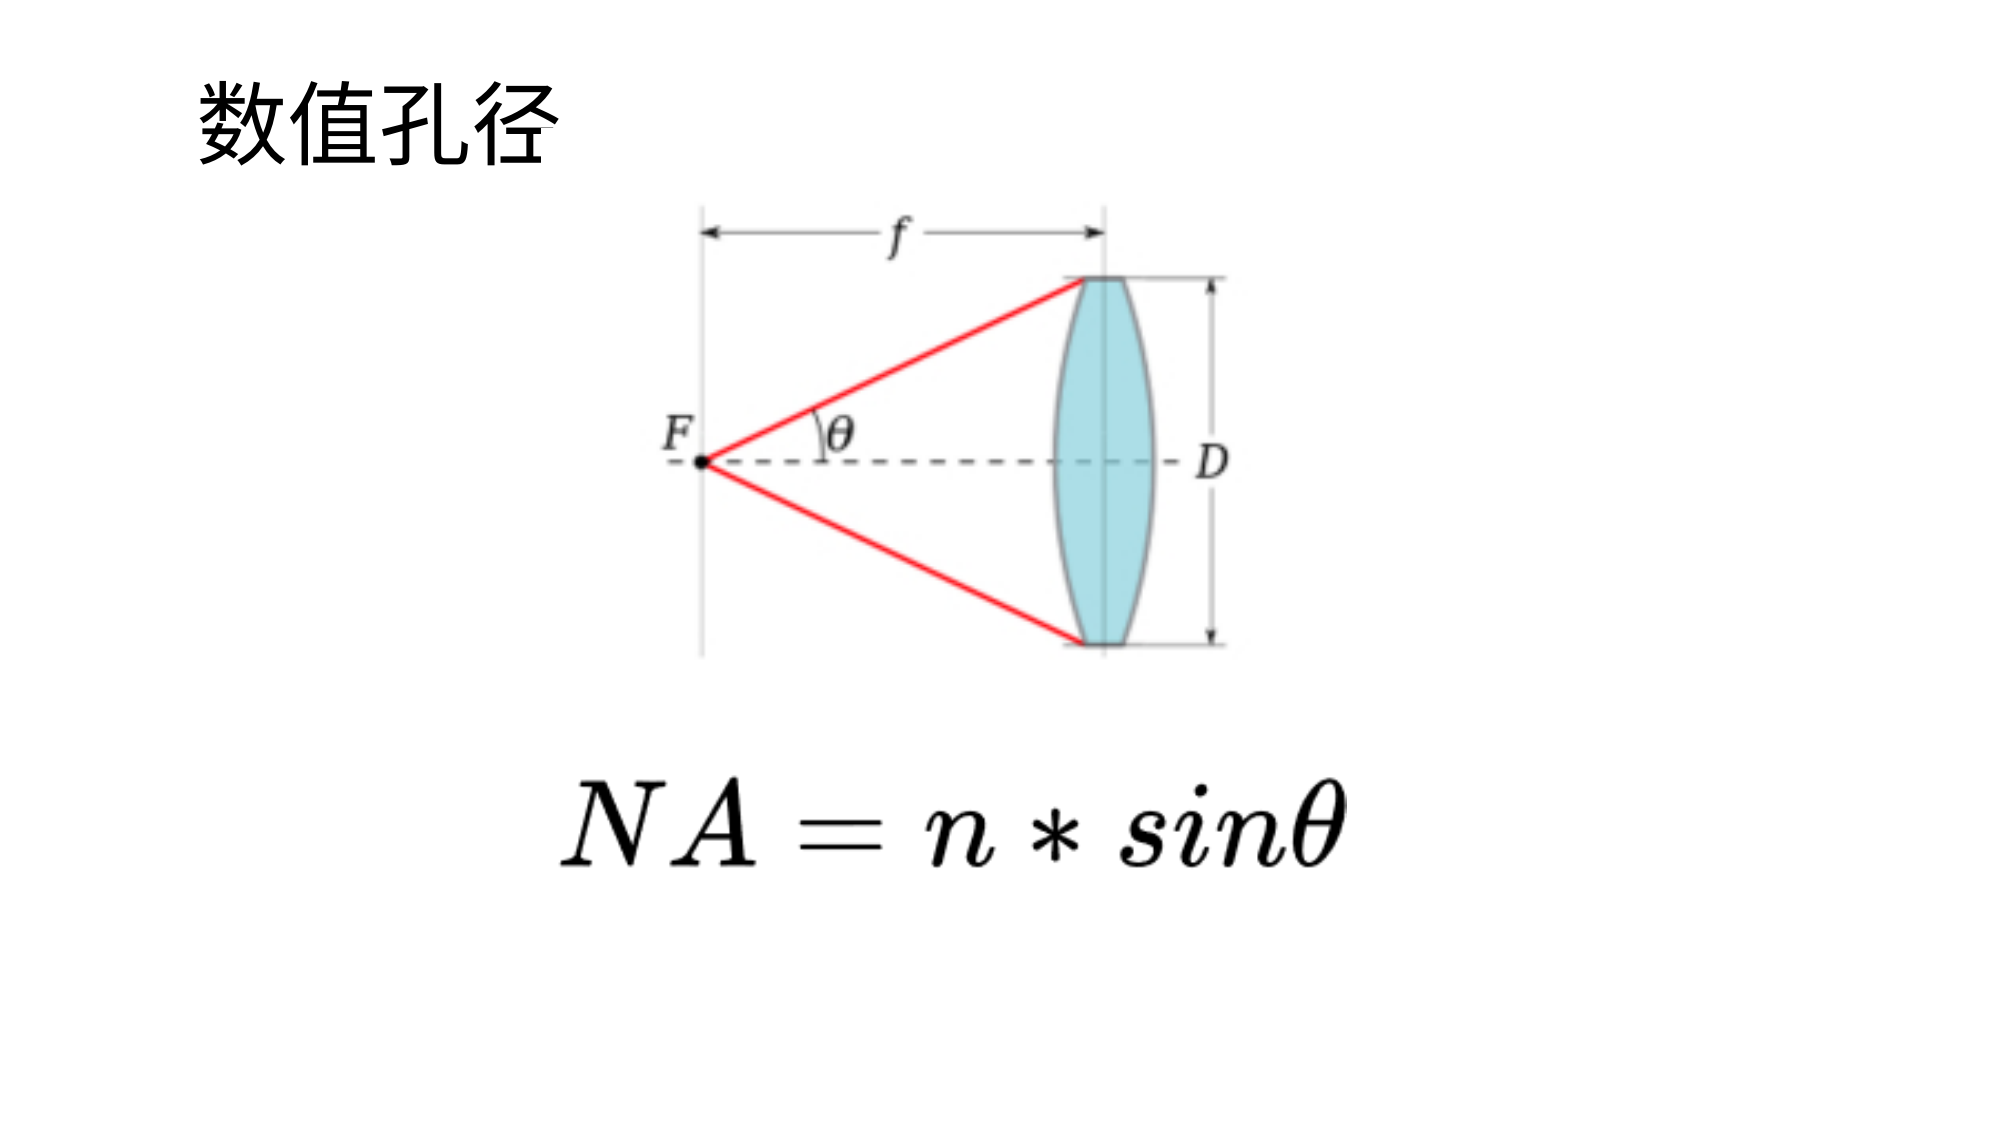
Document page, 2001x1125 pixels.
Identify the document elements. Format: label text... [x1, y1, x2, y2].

picture [541, 128, 1390, 756]
picture [556, 765, 1347, 881]
title 数值孔径 [181, 60, 1532, 197]
